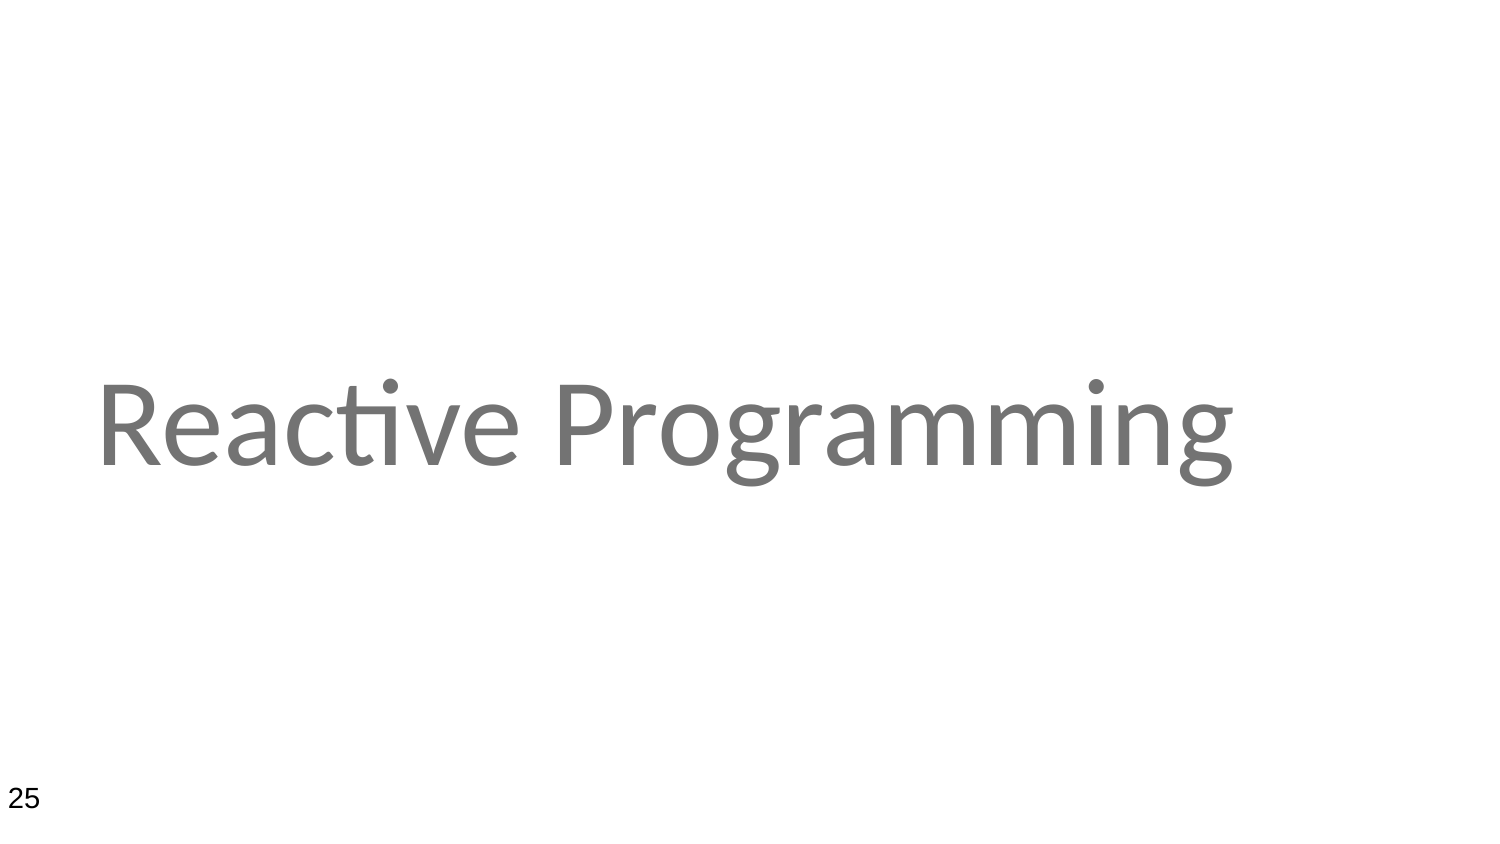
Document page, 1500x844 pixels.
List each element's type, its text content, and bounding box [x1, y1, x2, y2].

text_box 25 [0, 771, 156, 822]
title Reactive Programming [80, 80, 1432, 752]
